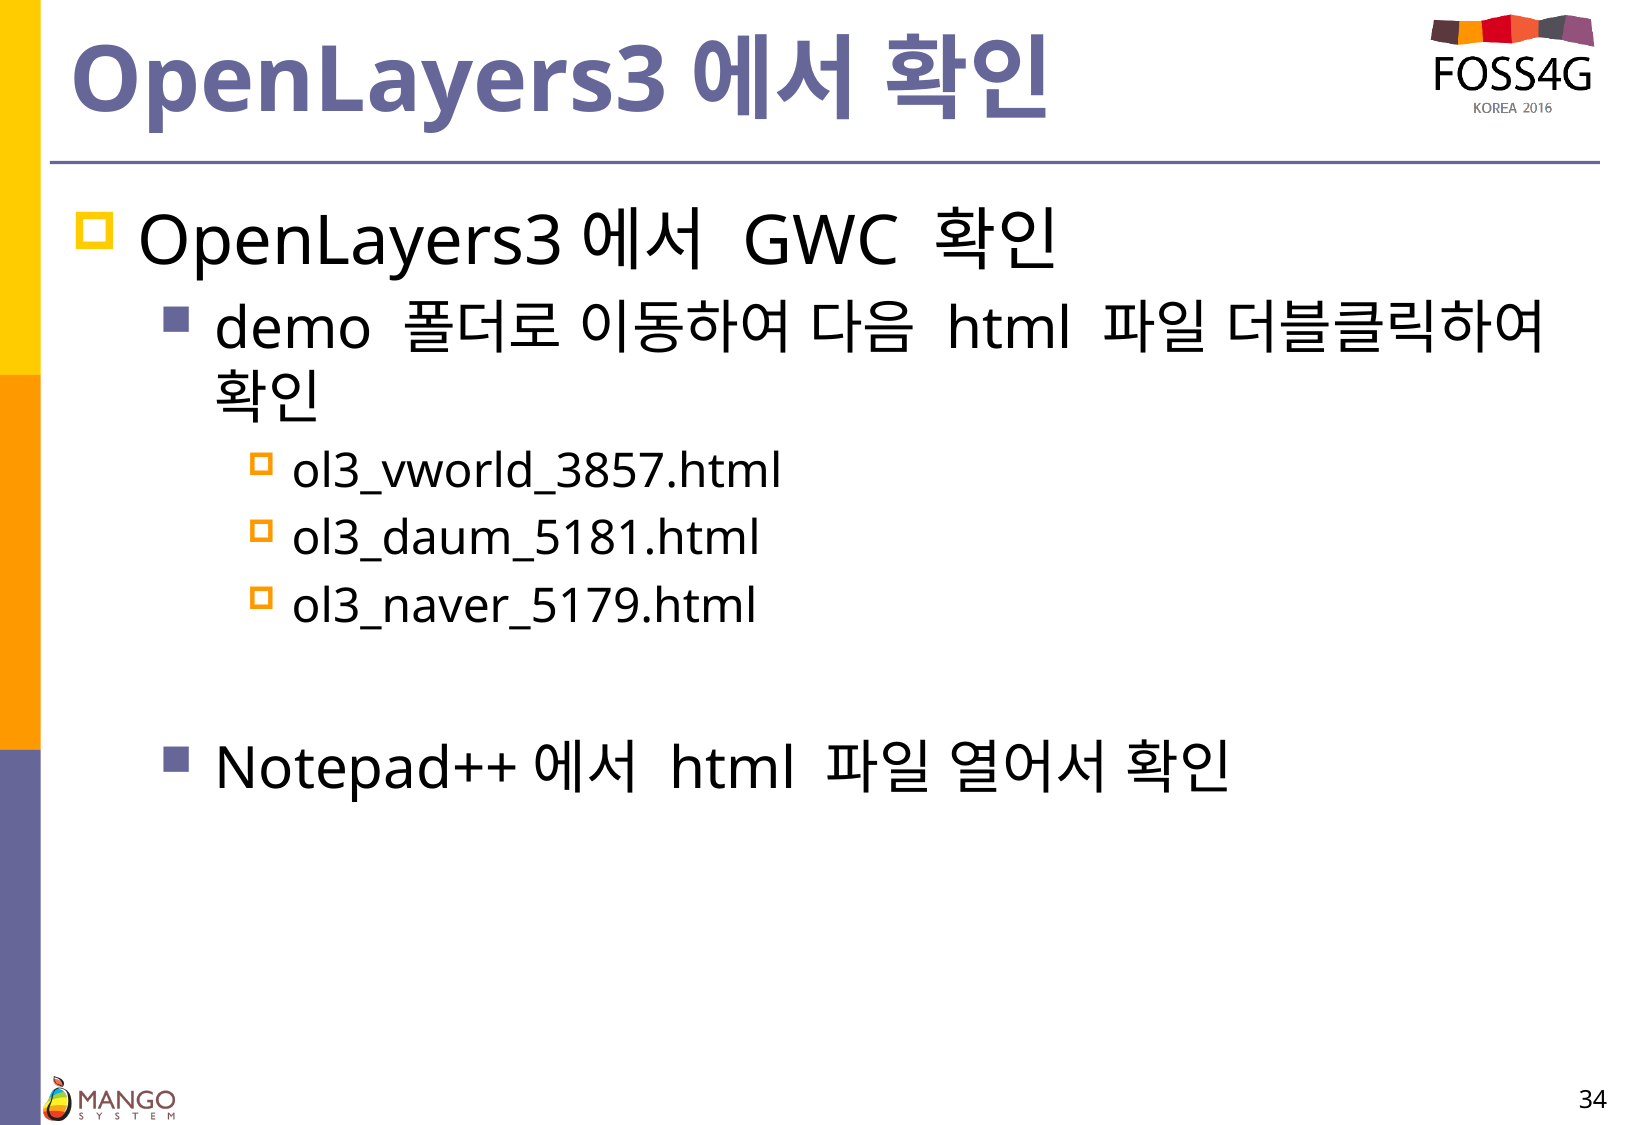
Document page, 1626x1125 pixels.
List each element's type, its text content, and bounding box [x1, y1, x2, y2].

picture [43, 1076, 175, 1121]
title OpenLayers3에서 확인 [51, 0, 1600, 150]
slide_number 34 [1524, 1074, 1625, 1125]
list OpenLayers3에서 GWC 확인 demo 폴더로 이동하여 다음 html 파일 더블클릭하여 확인 ol3_vworld_3857.html ol3_daum_5181.html ol3_naver_5179.html Notepad++에서 html 파일 열어서 확인 [54, 187, 1596, 1050]
